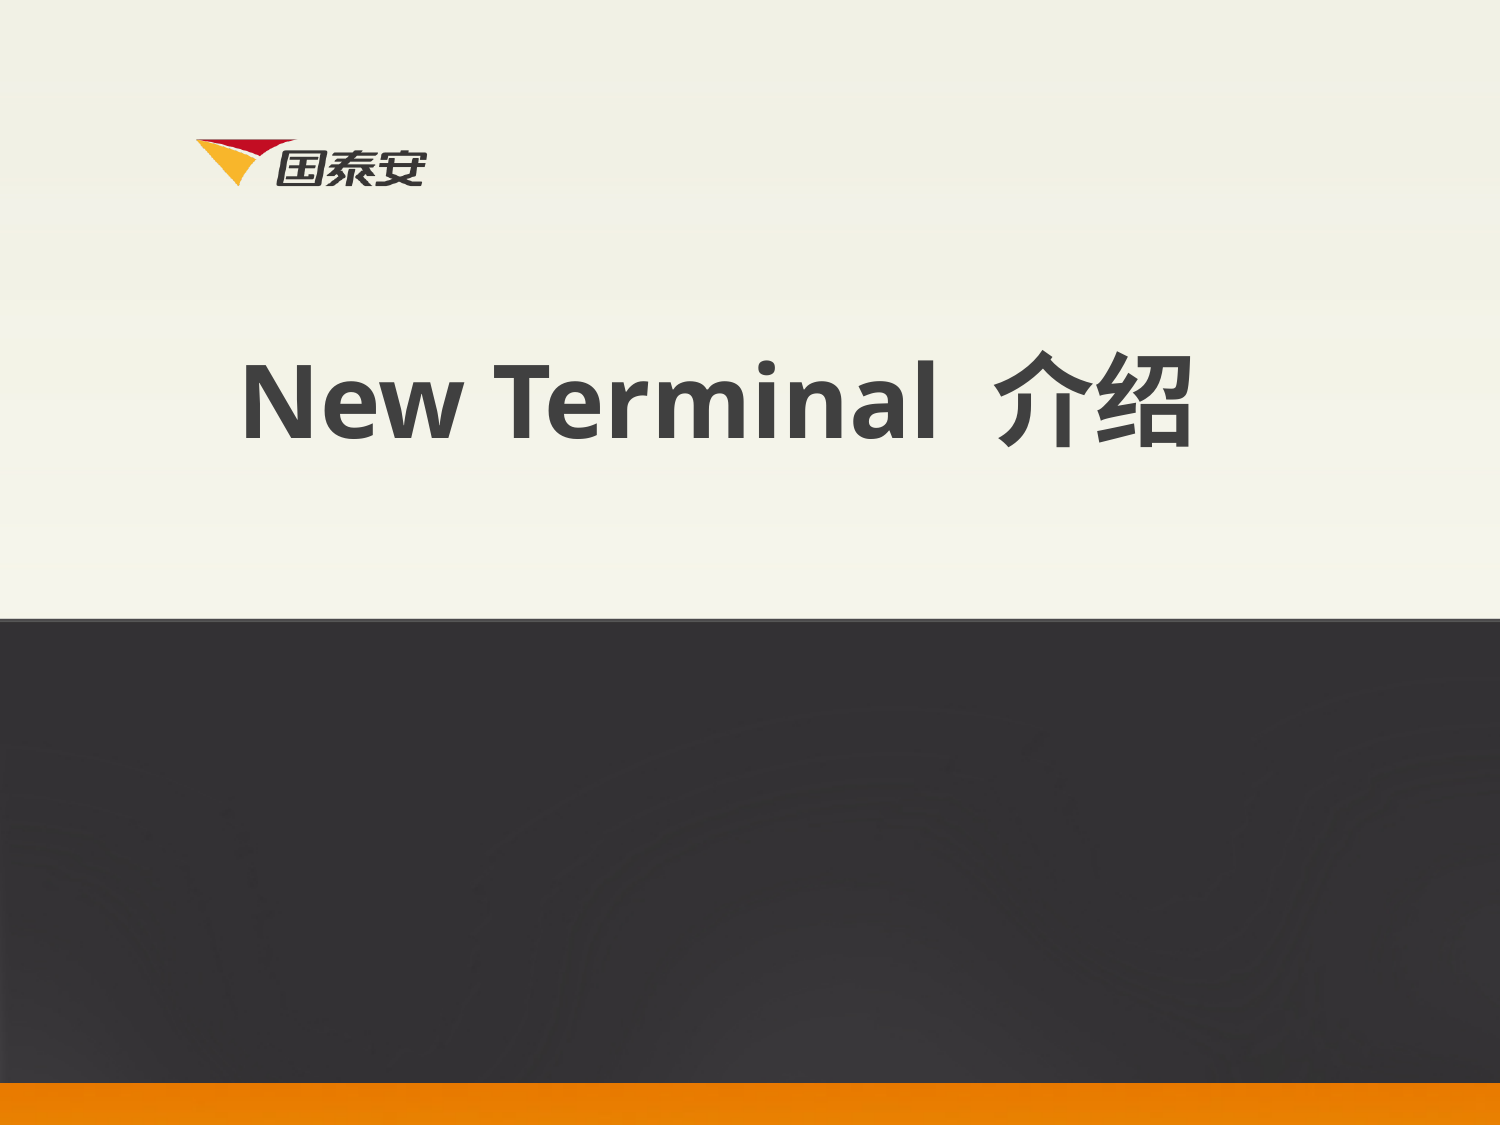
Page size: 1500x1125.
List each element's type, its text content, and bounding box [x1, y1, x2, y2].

picture [0, 0, 1500, 1125]
text_box New Terminal 介绍 [135, 303, 1299, 494]
